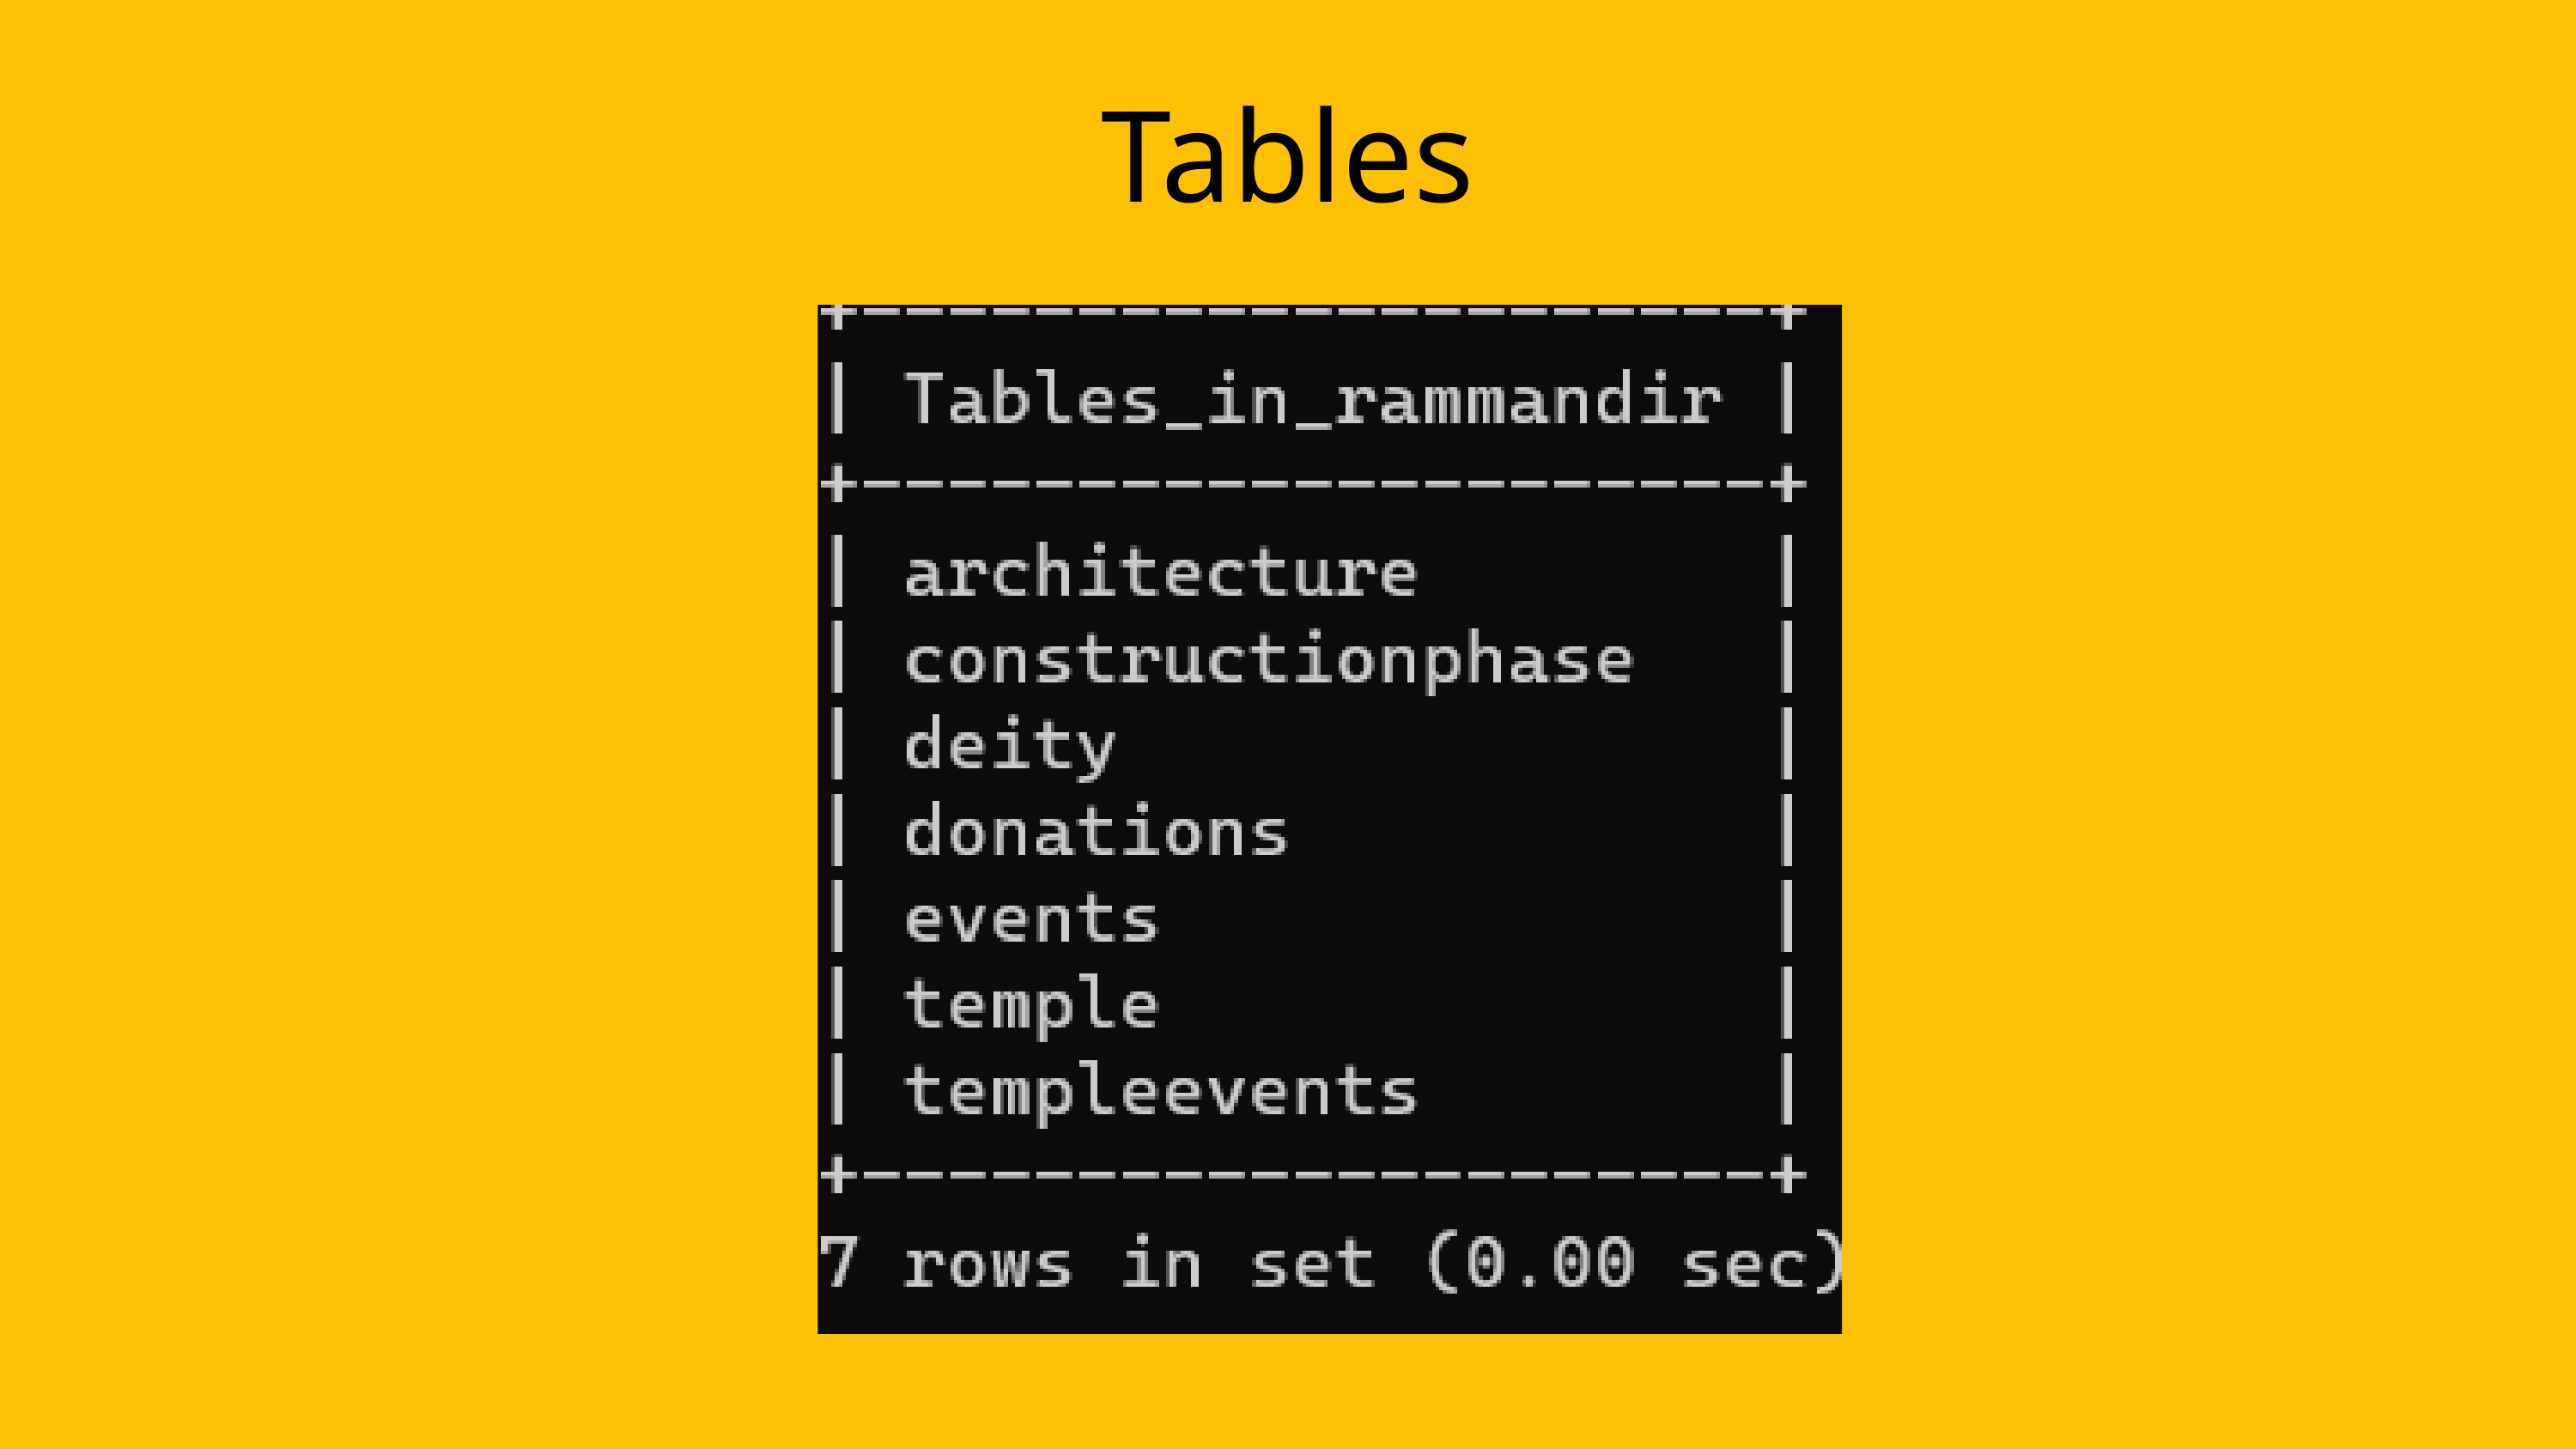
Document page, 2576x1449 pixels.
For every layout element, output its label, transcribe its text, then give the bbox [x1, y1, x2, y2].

text_box [817, 305, 1843, 1334]
text_box Tables [1085, 51, 1490, 227]
